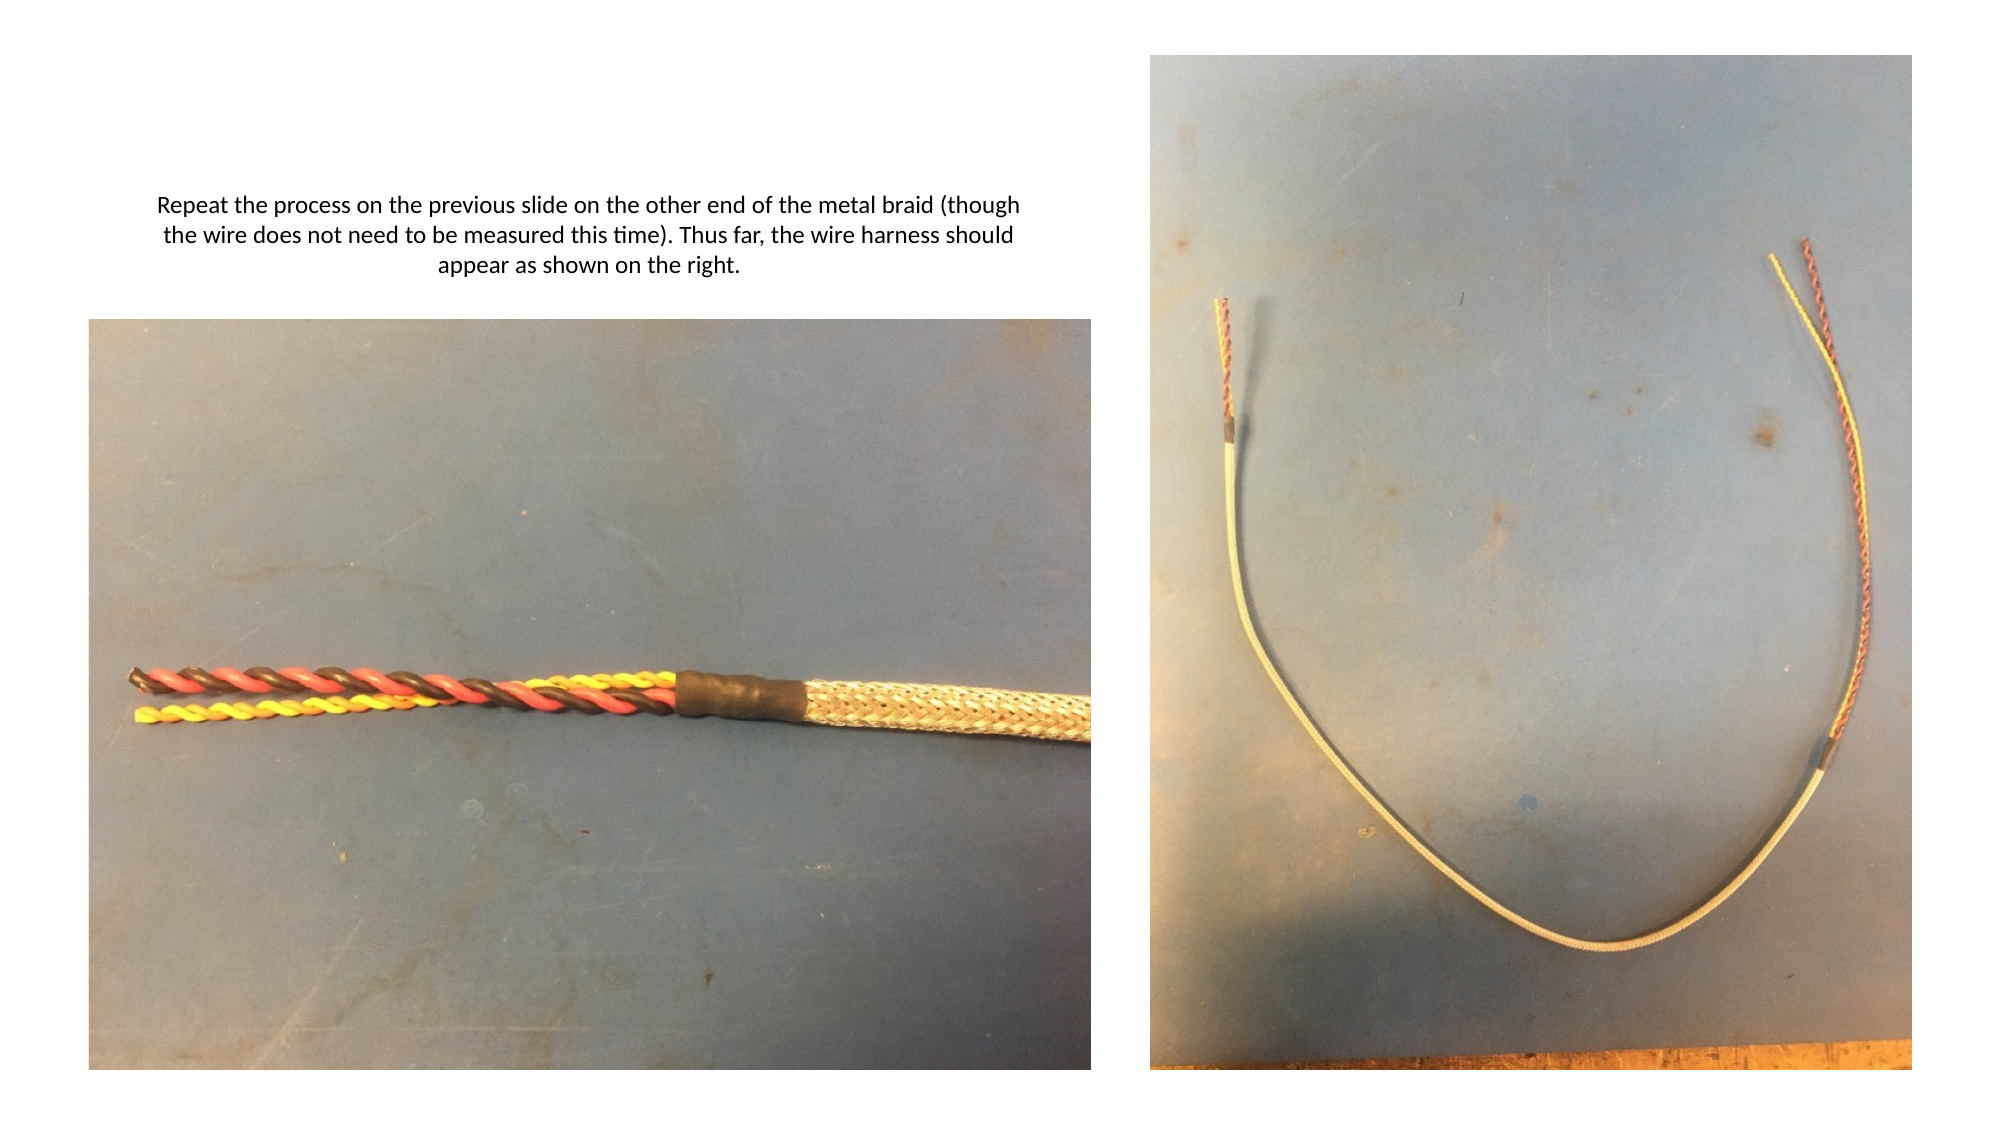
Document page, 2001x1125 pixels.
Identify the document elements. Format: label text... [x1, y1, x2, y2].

picture [90, 192, 1090, 1125]
text_box Repeat the process on the previous slide on the other end of the metal braid (though the wire does not need to be measured this time). Thus far, the wire harness should appear as shown on the right. [122, 180, 1057, 286]
picture [1150, 55, 1912, 1070]
